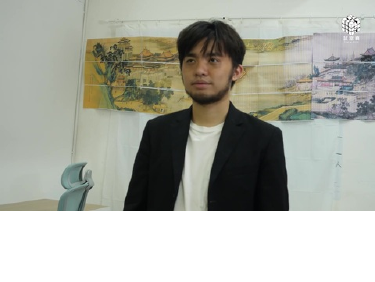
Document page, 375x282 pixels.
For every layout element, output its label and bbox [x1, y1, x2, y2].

picture [0, 0, 375, 212]
